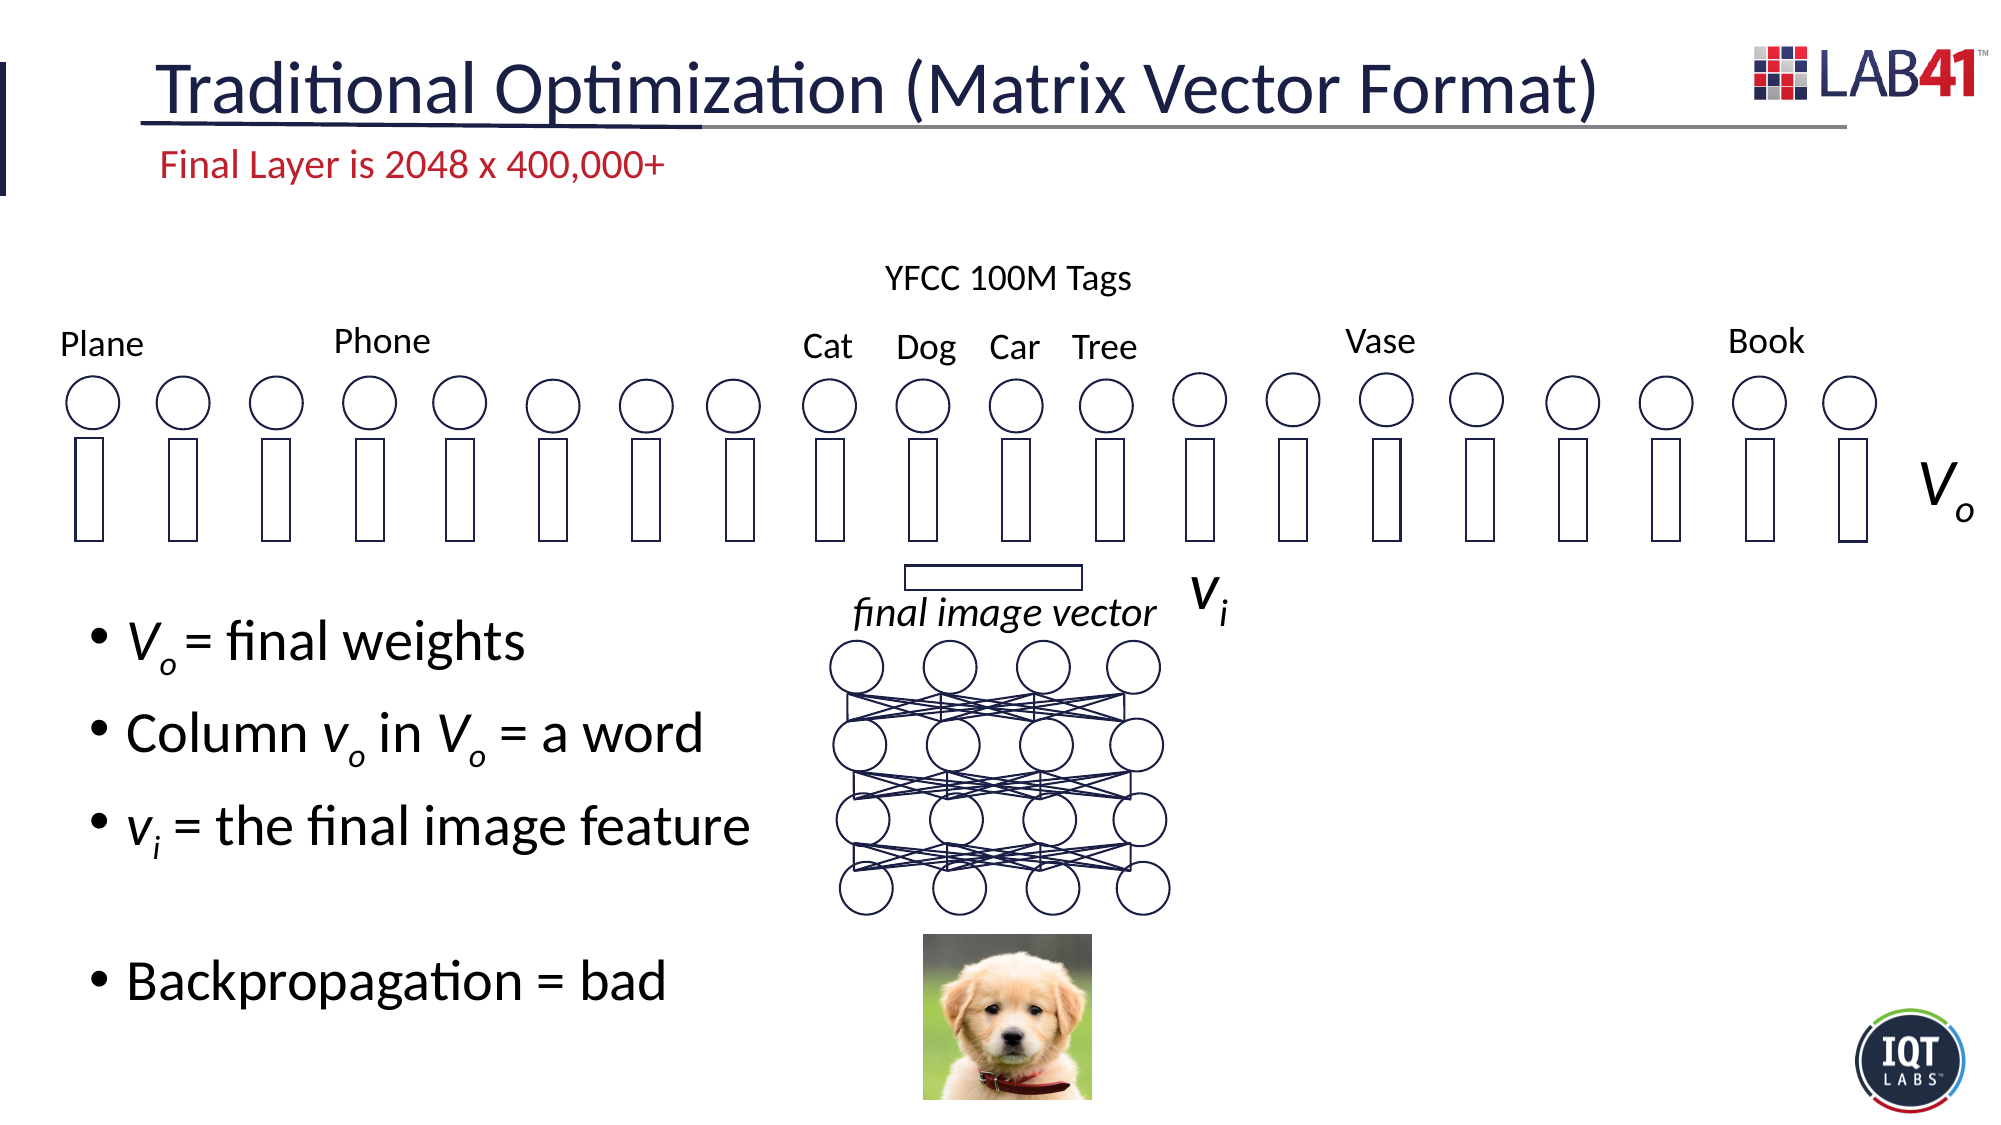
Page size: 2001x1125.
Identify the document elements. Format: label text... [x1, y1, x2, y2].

text_box Plane [45, 311, 160, 371]
text_box [1278, 438, 1308, 542]
text_box Car [974, 314, 1056, 374]
text_box [1265, 372, 1321, 428]
text_box [988, 378, 1044, 434]
picture [1747, 41, 2000, 107]
text_box [248, 375, 304, 431]
text_box [904, 564, 1083, 577]
text_box [1001, 438, 1031, 542]
text_box [705, 378, 761, 434]
picture [923, 934, 1092, 1100]
text_box [538, 438, 568, 542]
text_box [1465, 438, 1495, 542]
text_box [1558, 438, 1588, 542]
text_box Book [1713, 308, 1821, 369]
text_box [725, 438, 755, 542]
text_box [155, 375, 211, 431]
text_box Traditional Optimization (Matrix Vector Format) [140, 128, 702, 136]
picture [1855, 1008, 1966, 1114]
text_box Cat [788, 314, 869, 374]
text_box [1731, 375, 1787, 431]
text_box [1372, 438, 1402, 542]
text_box Traditional Optimization (Matrix Vector Format) [140, 30, 1714, 125]
text_box Phone [319, 308, 447, 368]
text_box [261, 438, 291, 542]
text_box [1358, 372, 1414, 428]
text_box final image vector [838, 577, 1173, 642]
text_box [1172, 372, 1228, 428]
text_box [1745, 438, 1775, 542]
text_box [815, 438, 845, 542]
text_box [618, 378, 674, 434]
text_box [140, 123, 702, 128]
text_box [802, 378, 857, 434]
text_box [432, 375, 488, 431]
text_box Final Layer is 2048 x 400,000+ [144, 129, 1798, 194]
text_box [65, 375, 121, 431]
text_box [830, 640, 1170, 915]
text_box [1078, 378, 1134, 434]
text_box Vase [1330, 308, 1432, 369]
text_box Vo [1902, 431, 1990, 538]
text_box [1185, 438, 1215, 535]
text_box [1822, 375, 1878, 431]
text_box YFCC 100M Tags [870, 245, 1148, 306]
text_box [895, 378, 951, 434]
text_box [1545, 375, 1601, 431]
text_box [74, 437, 104, 542]
text_box [168, 438, 198, 542]
list Vo = final weights Column vo in Vo = a word vi = the final image feature Backpropagation = bad [74, 595, 813, 1125]
text_box [1838, 438, 1868, 543]
text_box [525, 378, 581, 434]
text_box vi [1174, 535, 1243, 642]
text_box [1449, 372, 1504, 428]
text_box [342, 375, 398, 431]
text_box Dog [881, 314, 972, 374]
text_box [1095, 438, 1125, 542]
text_box [1638, 375, 1694, 431]
text_box [445, 438, 475, 542]
text_box [355, 438, 385, 542]
text_box Tree [1057, 314, 1153, 375]
text_box [631, 438, 661, 542]
text_box [1651, 438, 1681, 542]
text_box [908, 438, 938, 542]
